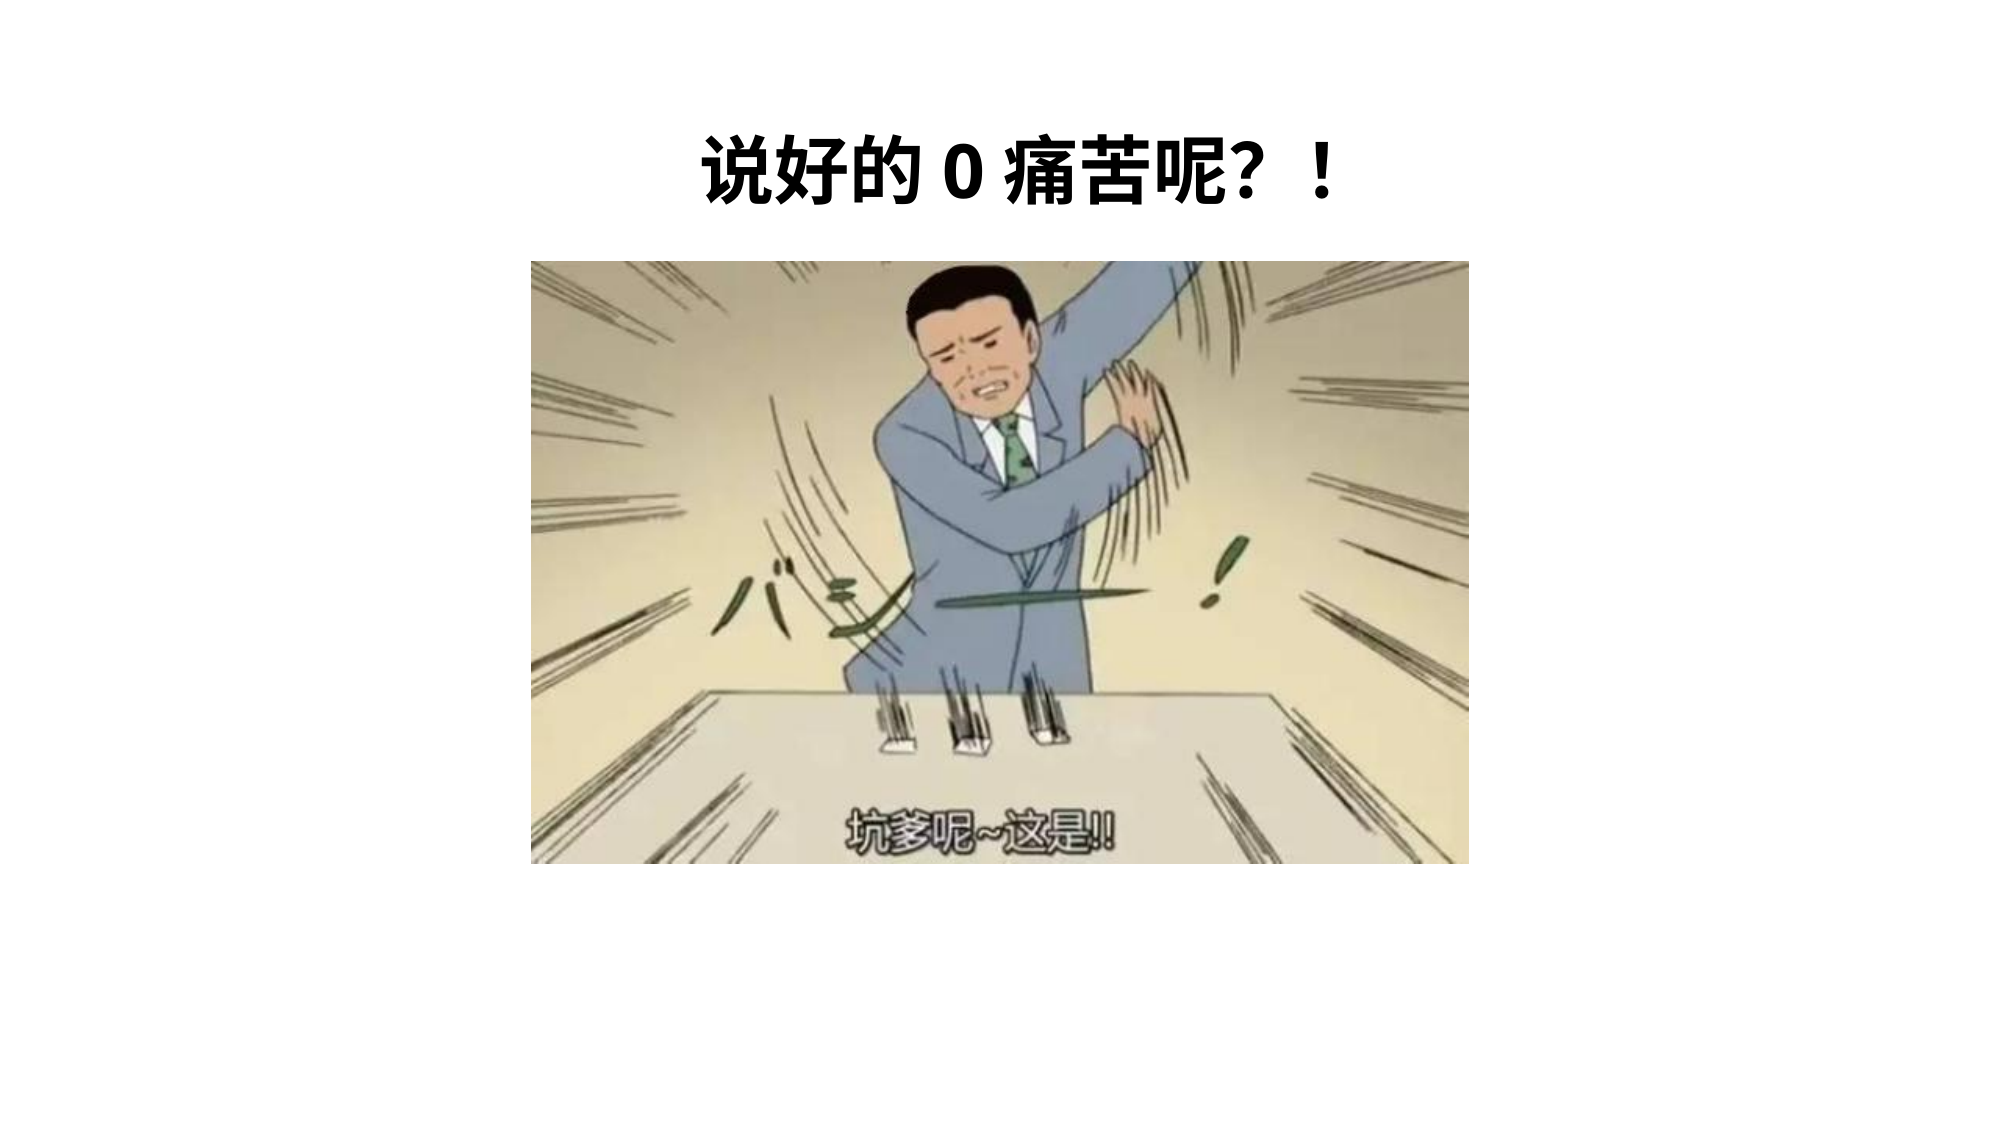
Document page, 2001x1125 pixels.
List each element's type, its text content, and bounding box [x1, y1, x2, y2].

picture [531, 261, 1469, 864]
text_box 说好的0痛苦呢？！ [660, 116, 1419, 221]
